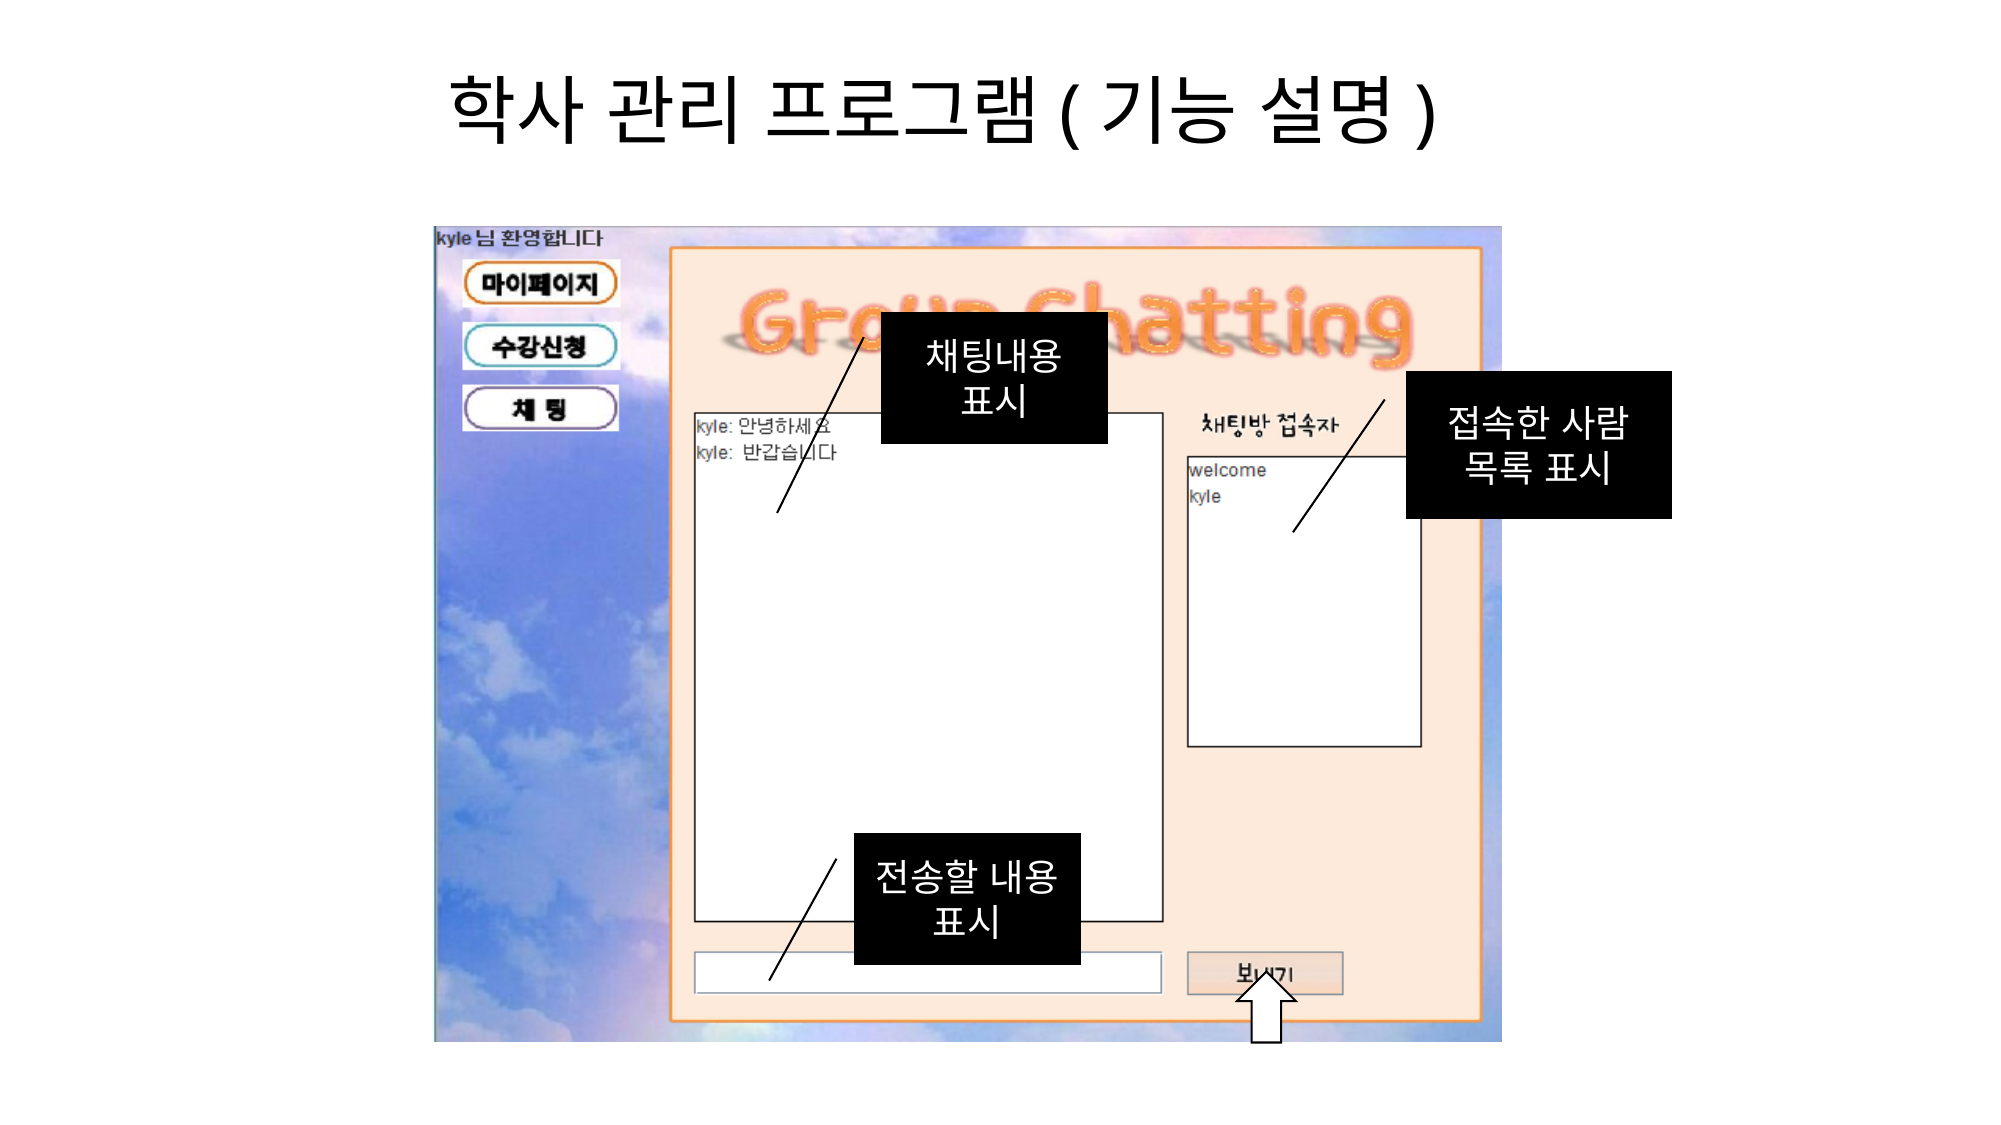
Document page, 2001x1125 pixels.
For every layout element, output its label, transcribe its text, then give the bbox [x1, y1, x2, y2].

text_box 학사 관리 프로그램(기능 설명) [432, 55, 1641, 161]
picture [433, 226, 1502, 1042]
text_box 접속한 사람 목록 표시 [1502, 371, 1672, 519]
